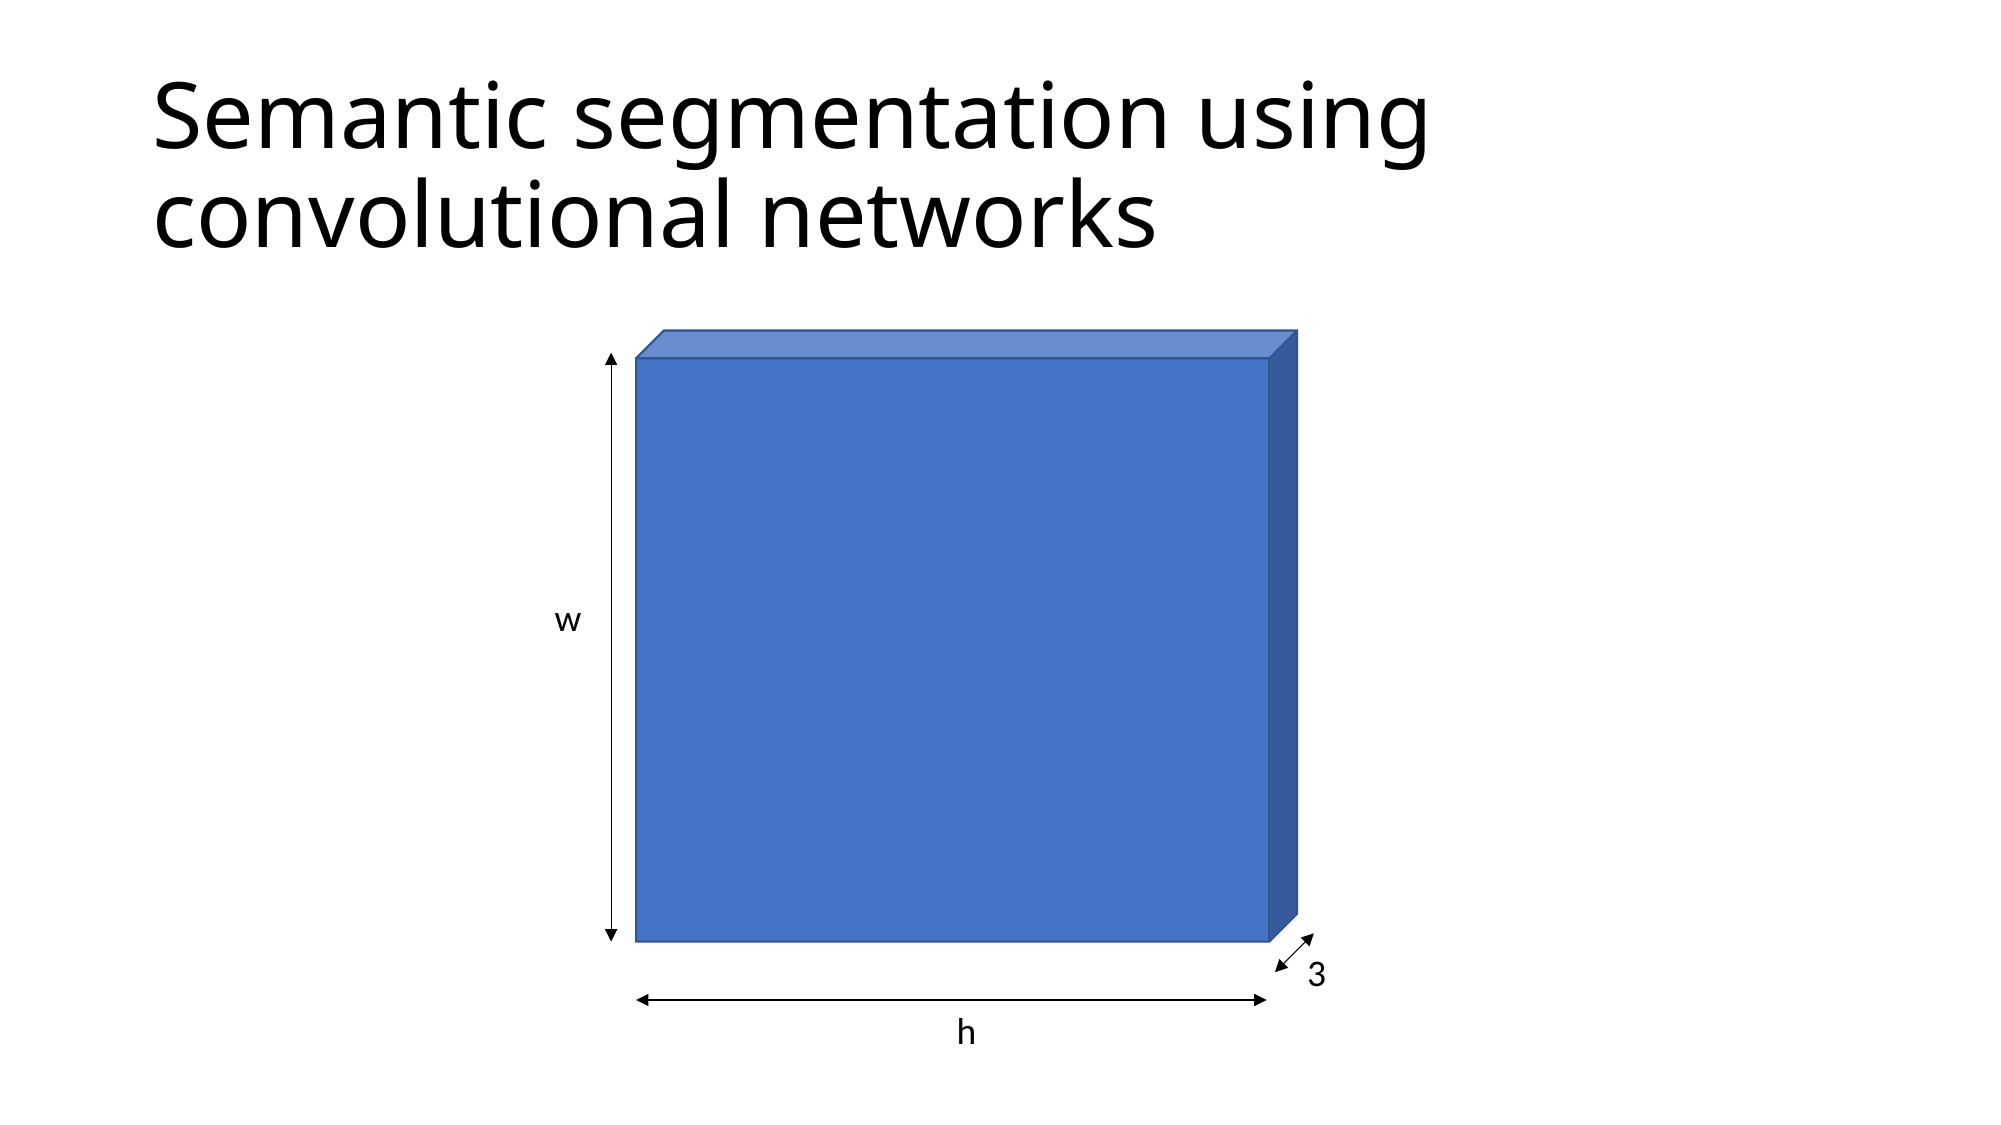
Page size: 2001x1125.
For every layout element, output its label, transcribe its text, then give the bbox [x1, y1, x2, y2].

text_box [640, 332, 1293, 357]
text_box [635, 329, 1299, 943]
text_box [1274, 933, 1314, 973]
text_box 3 [1273, 941, 1360, 1002]
text_box w [524, 586, 611, 647]
title Semantic segmentation using convolutional networks [137, 59, 1863, 278]
text_box h [923, 1001, 1010, 1060]
